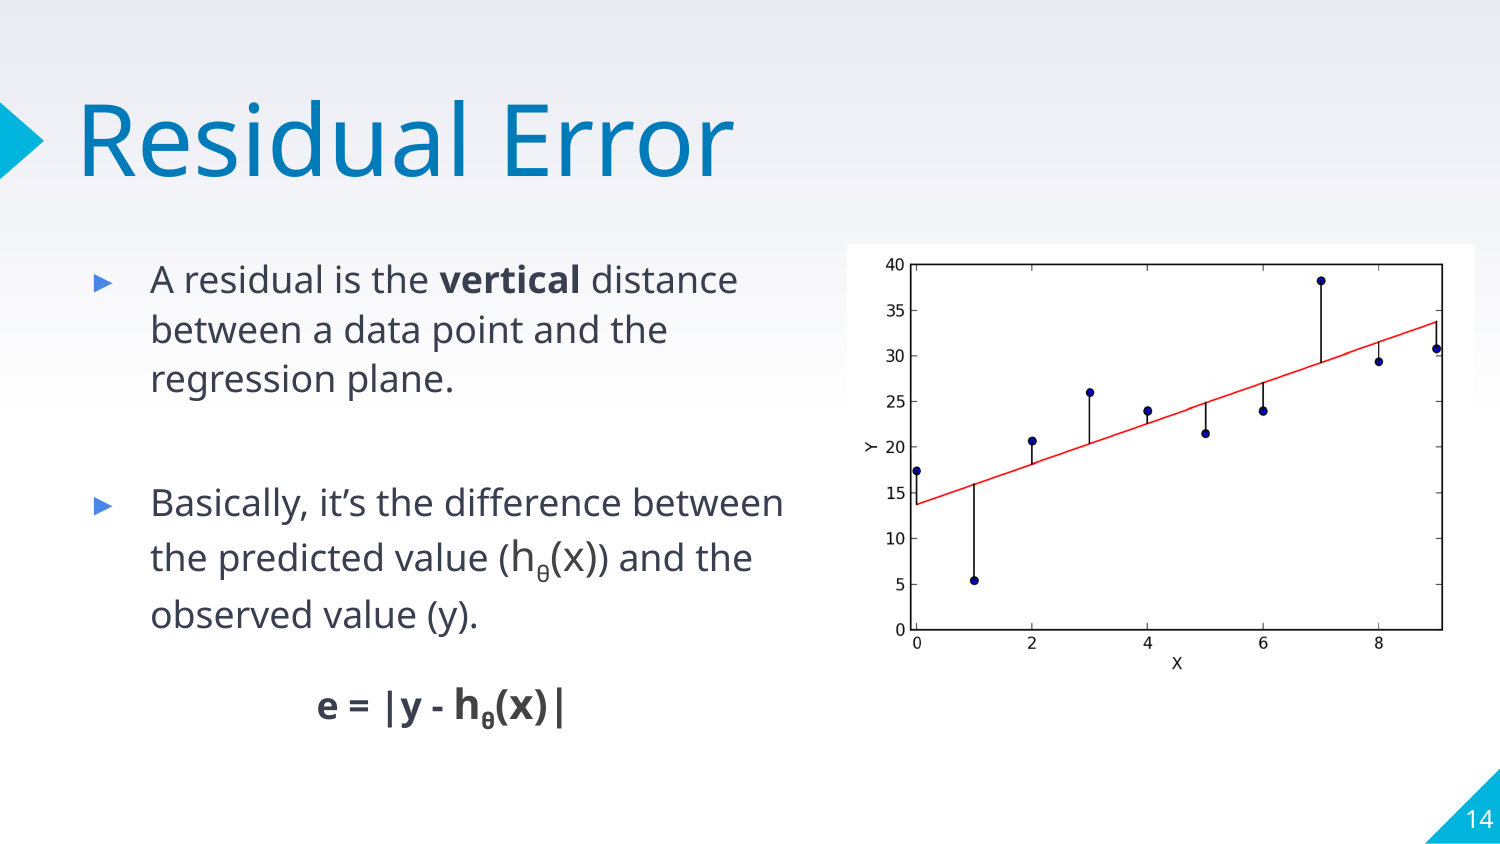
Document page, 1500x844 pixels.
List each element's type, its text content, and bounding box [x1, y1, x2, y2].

text_box e = |y - hፀ(x)| [271, 657, 617, 750]
slide_number ‹#› [1418, 760, 1494, 838]
title Residual Error [75, 99, 791, 189]
picture [847, 244, 1476, 684]
list A residual is the vertical distance between a data point and the regression plane. Basically, it’s the difference between the predicted value (hፀ(x)) and the observed value (y). [75, 189, 811, 731]
